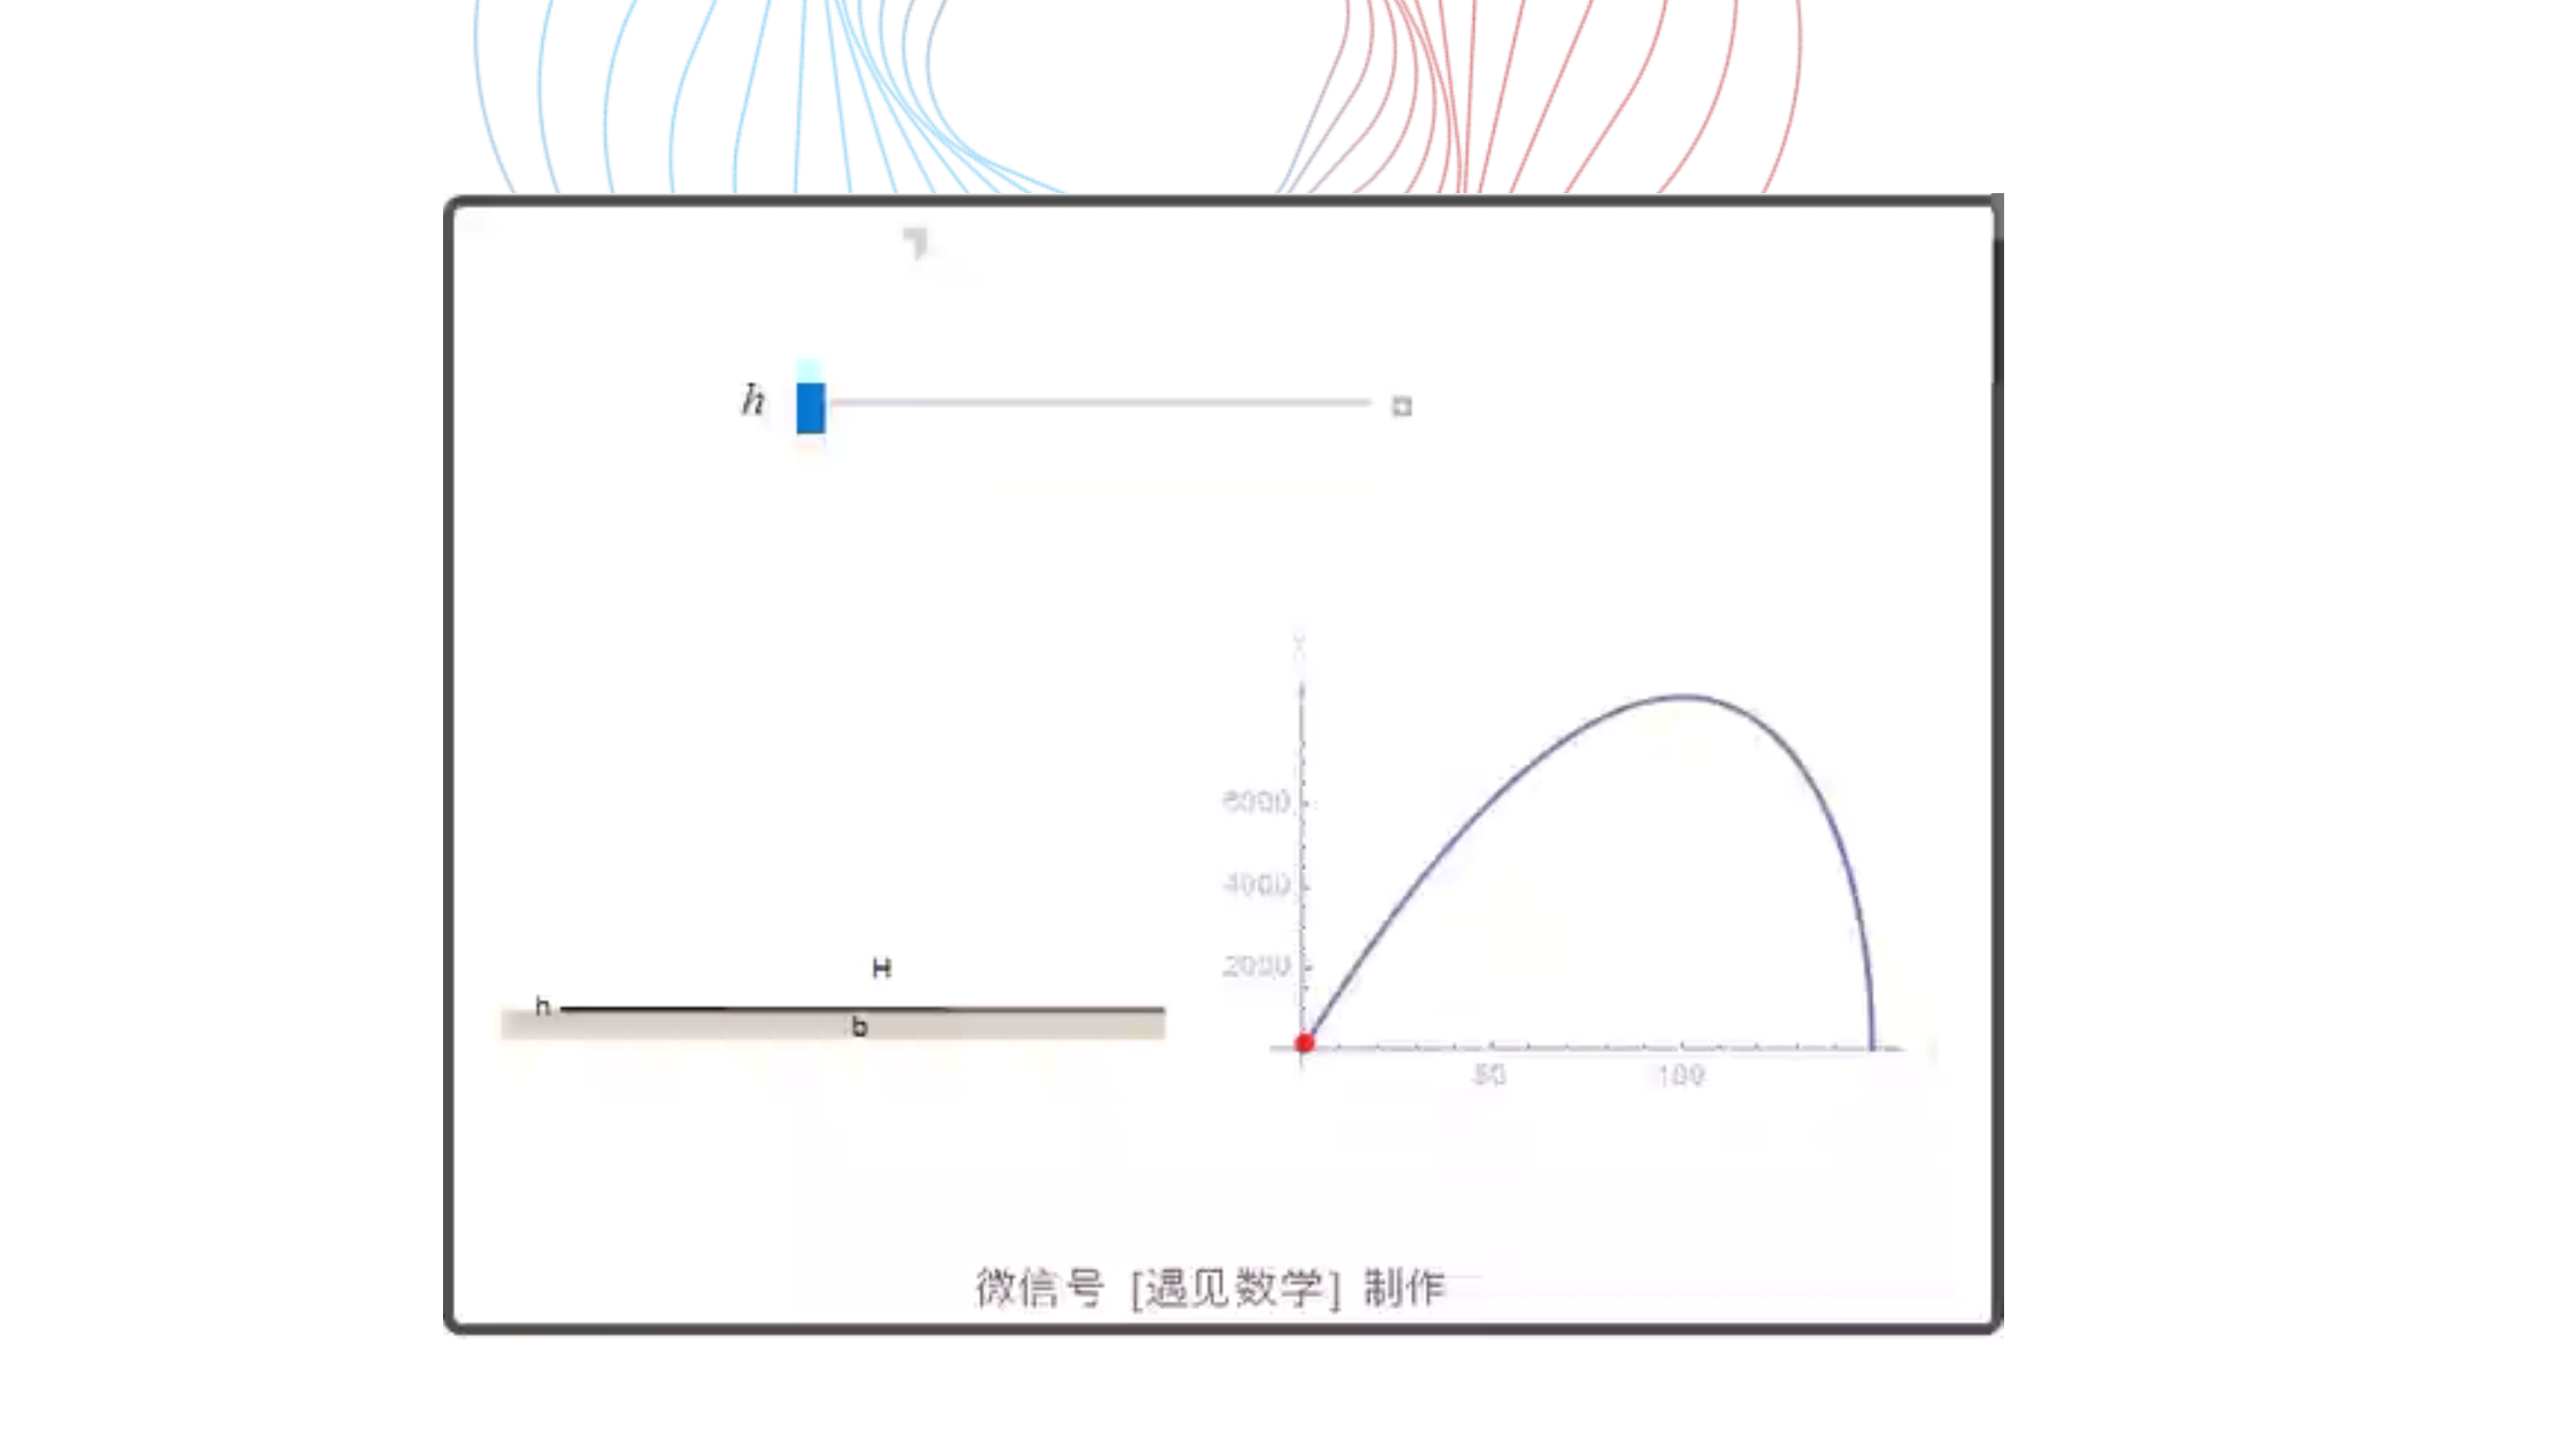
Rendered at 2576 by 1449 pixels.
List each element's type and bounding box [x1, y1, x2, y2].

picture [330, 0, 1947, 828]
text_box [441, 192, 2005, 1340]
